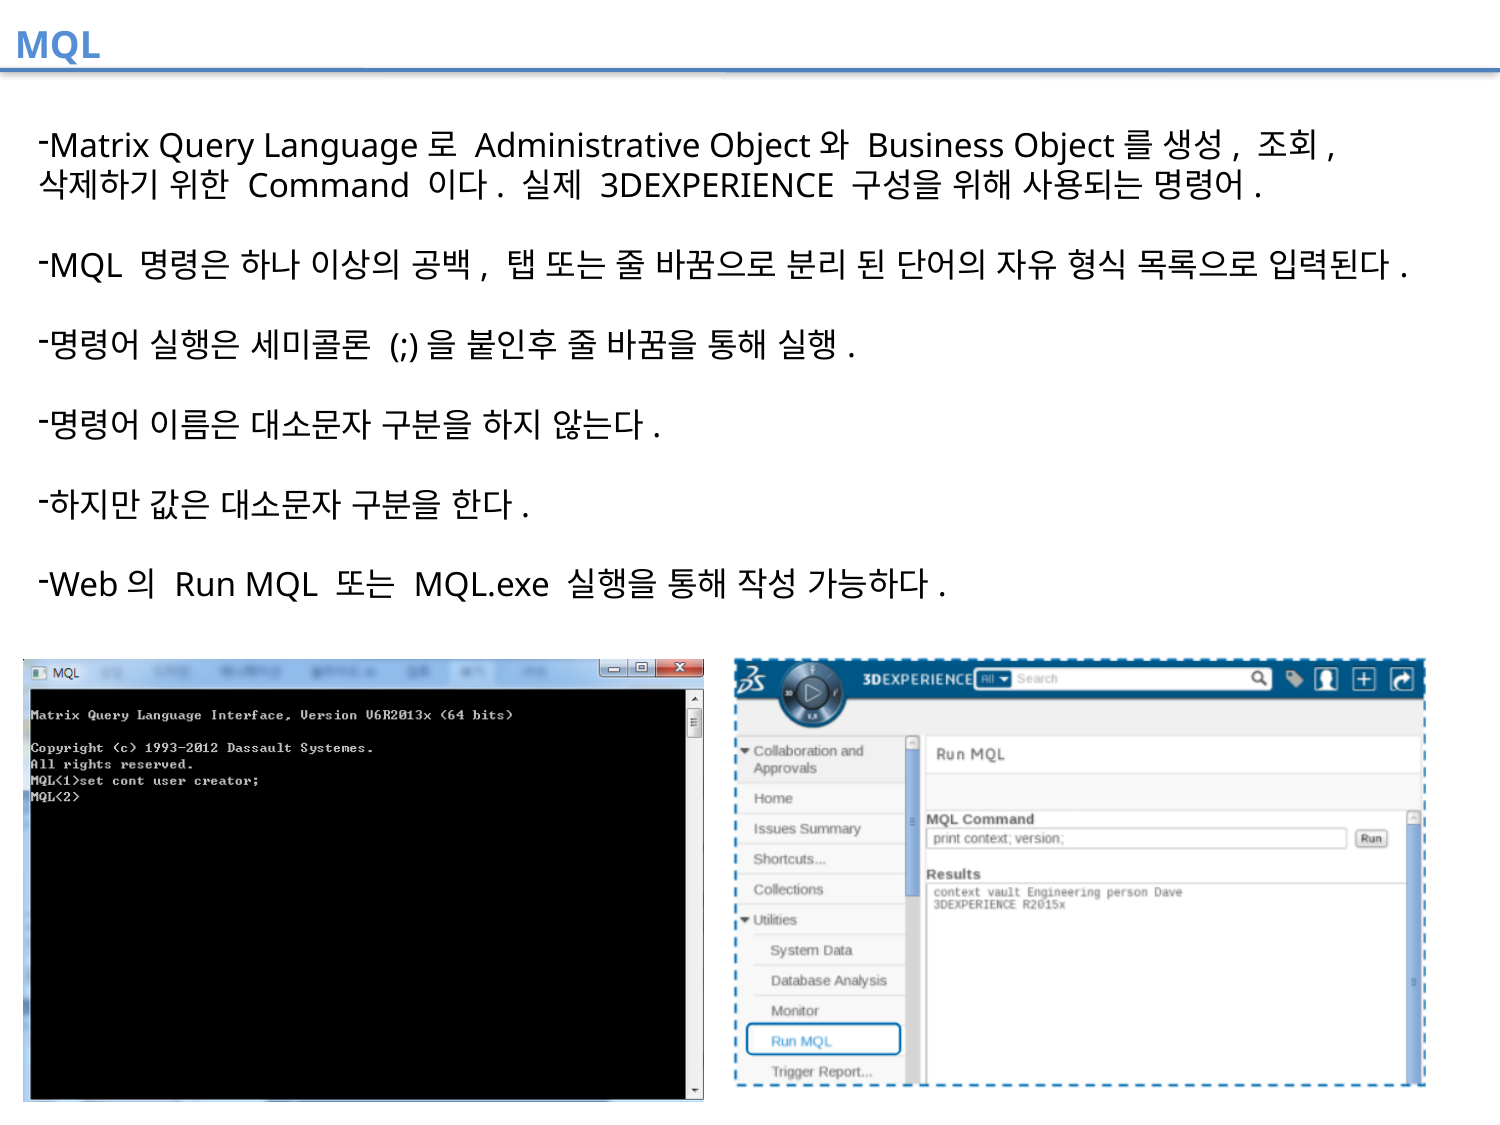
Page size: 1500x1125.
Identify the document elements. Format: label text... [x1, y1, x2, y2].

picture [23, 659, 704, 1102]
text_box Matrix Query Language로 Administrative Object와 Business Object를 생성, 조회, 삭제하기 위한 Command 이다. 실제 3DEXPERIENCE 구성을 위해 사용되는 명령어. MQL 명령은 하나 이상의 공백, 탭 또는 줄 바꿈으로 분리 된 단어의 자유 형식 목록으로 입력된다. 명령어 실행은 세미콜론 (;)을 붙인후 줄 바꿈을 통해 실행. 명령어 이름은 대소문자 구분을 하지 않는다. 하지만 값은 대소문자 구분을 한다. Web의 Run MQL 또는 MQL.exe 실행을 통해 작성 가능하다. [23, 117, 1477, 611]
text_box MQL [0, 13, 1090, 69]
picture [726, 655, 1432, 1091]
